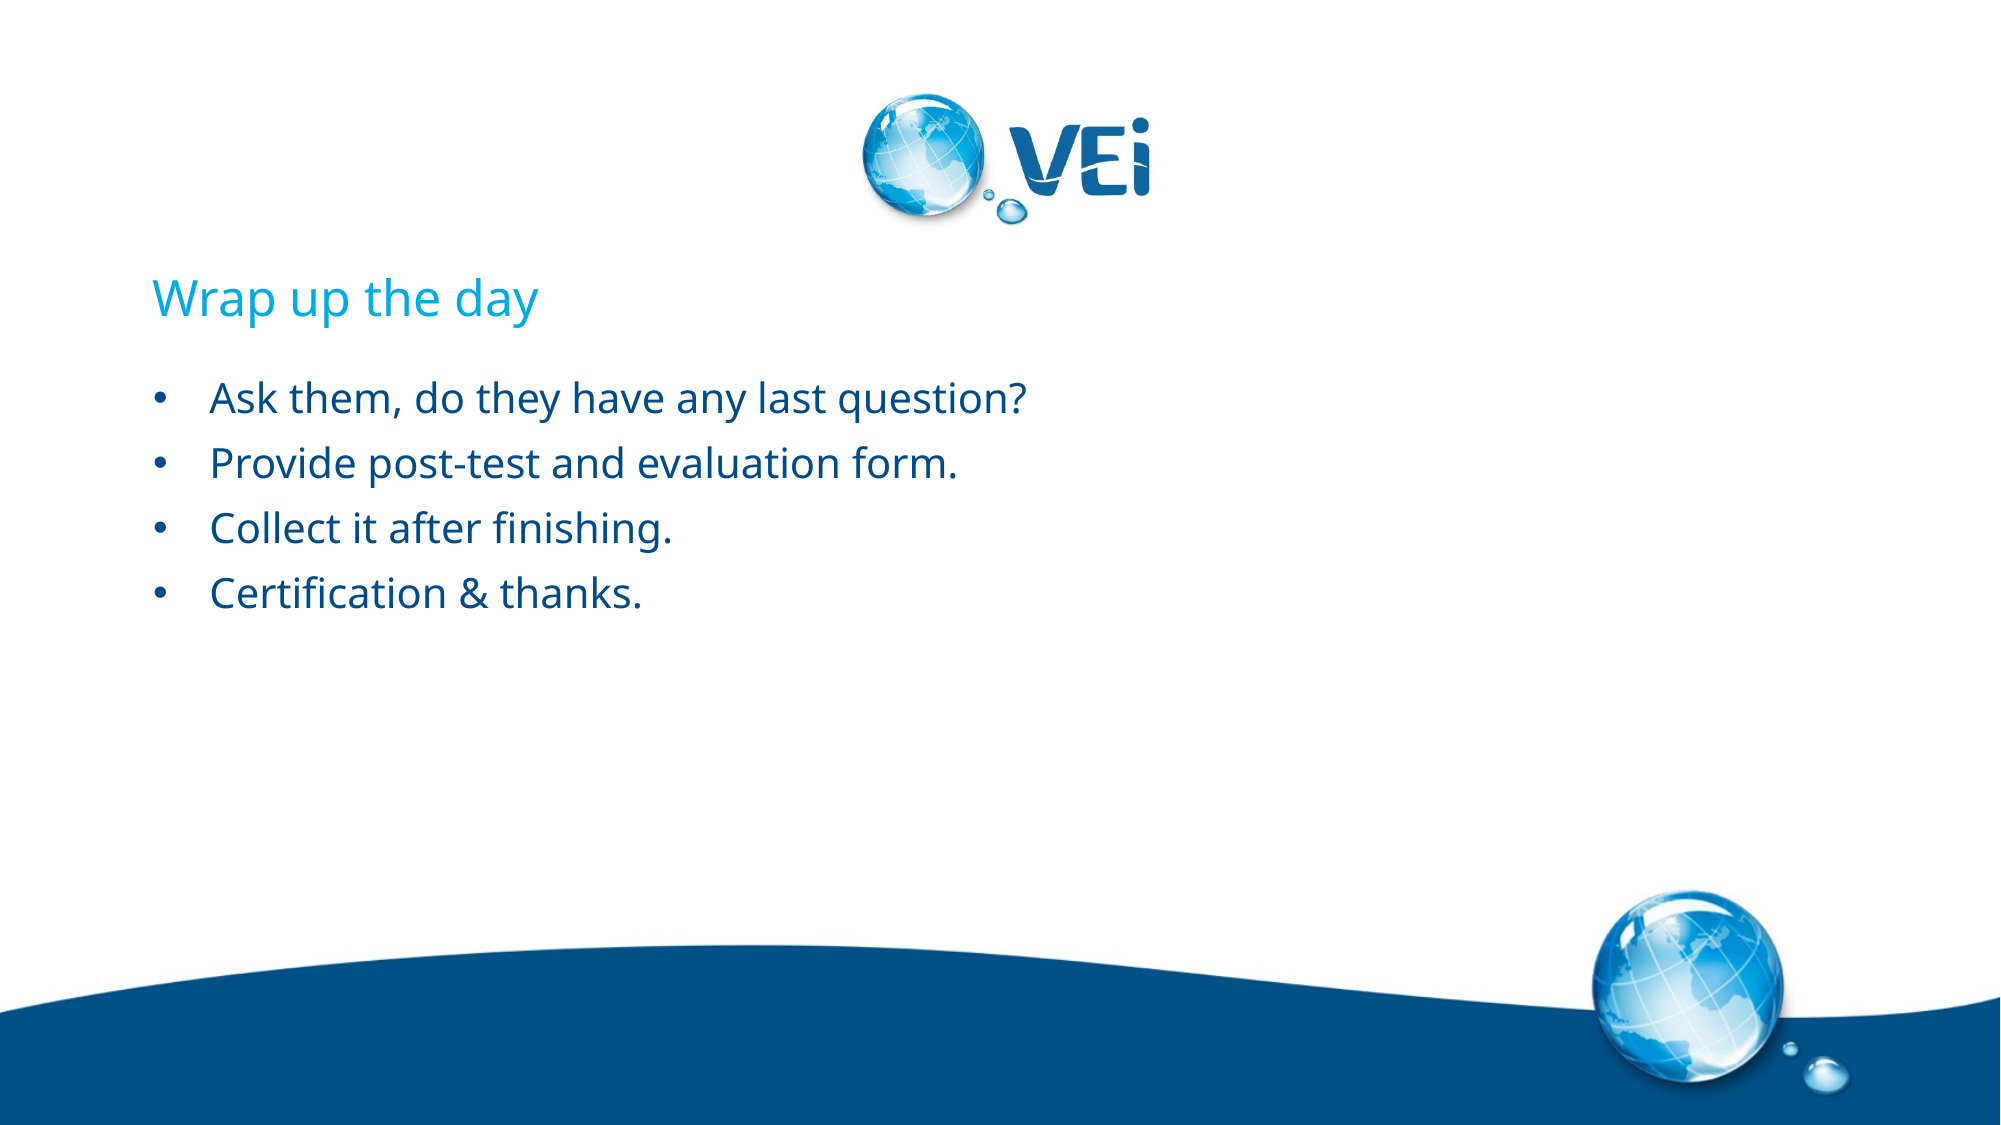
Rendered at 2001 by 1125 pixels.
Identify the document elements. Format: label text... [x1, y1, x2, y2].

subtitle Ask them, do they have any last question? Provide post-test and evaluation form. Collect it after finishing. Certification & thanks. [138, 349, 1861, 827]
picture [852, 84, 1159, 231]
title Wrap up the day [137, 265, 1863, 373]
picture [0, 873, 2001, 1125]
